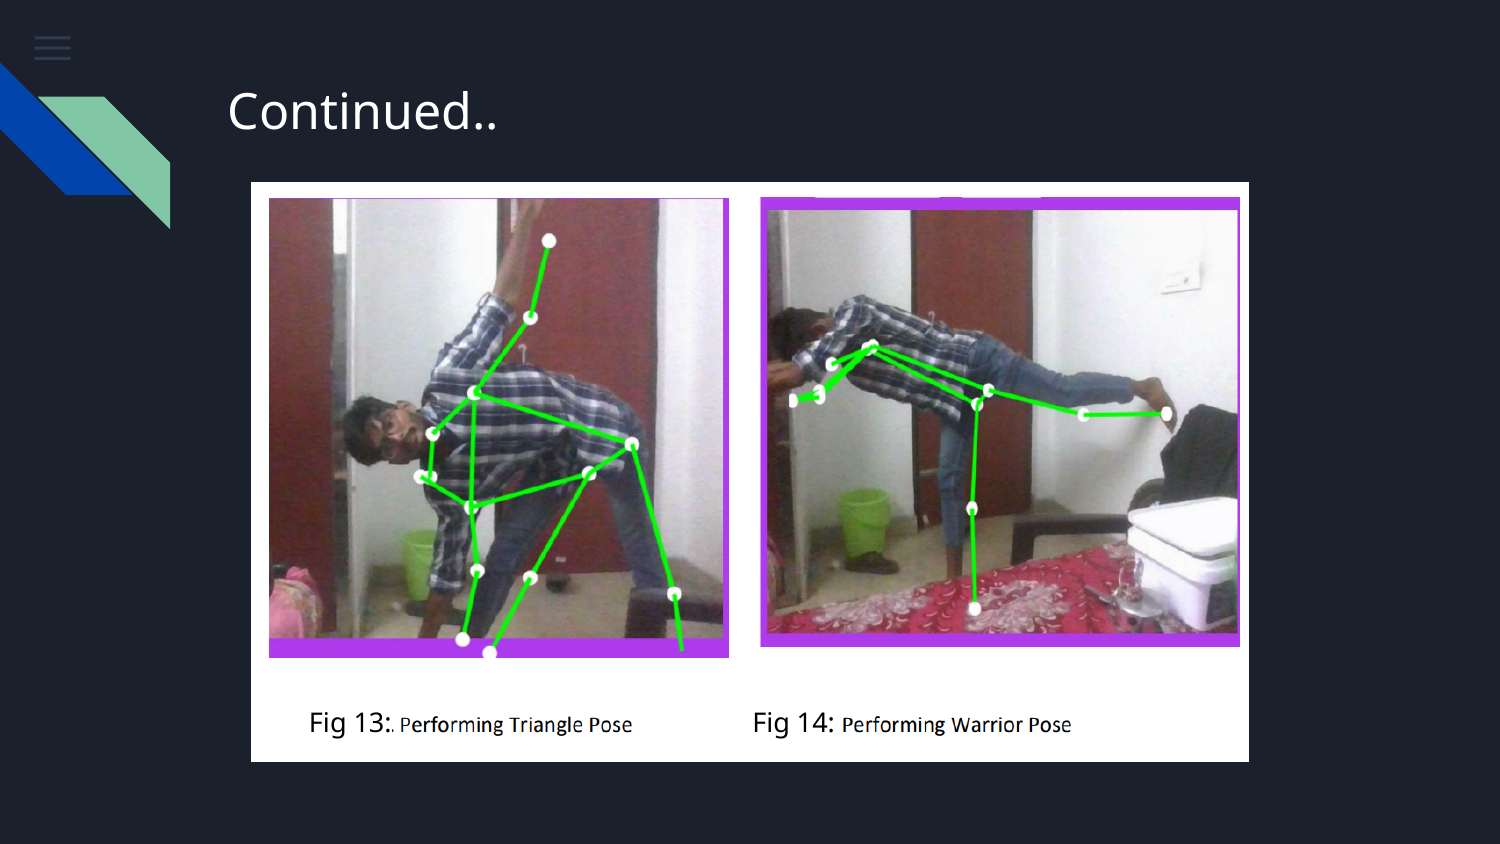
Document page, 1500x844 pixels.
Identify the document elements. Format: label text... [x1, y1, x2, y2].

title Continued.. [212, 64, 1368, 215]
picture [250, 182, 1250, 762]
